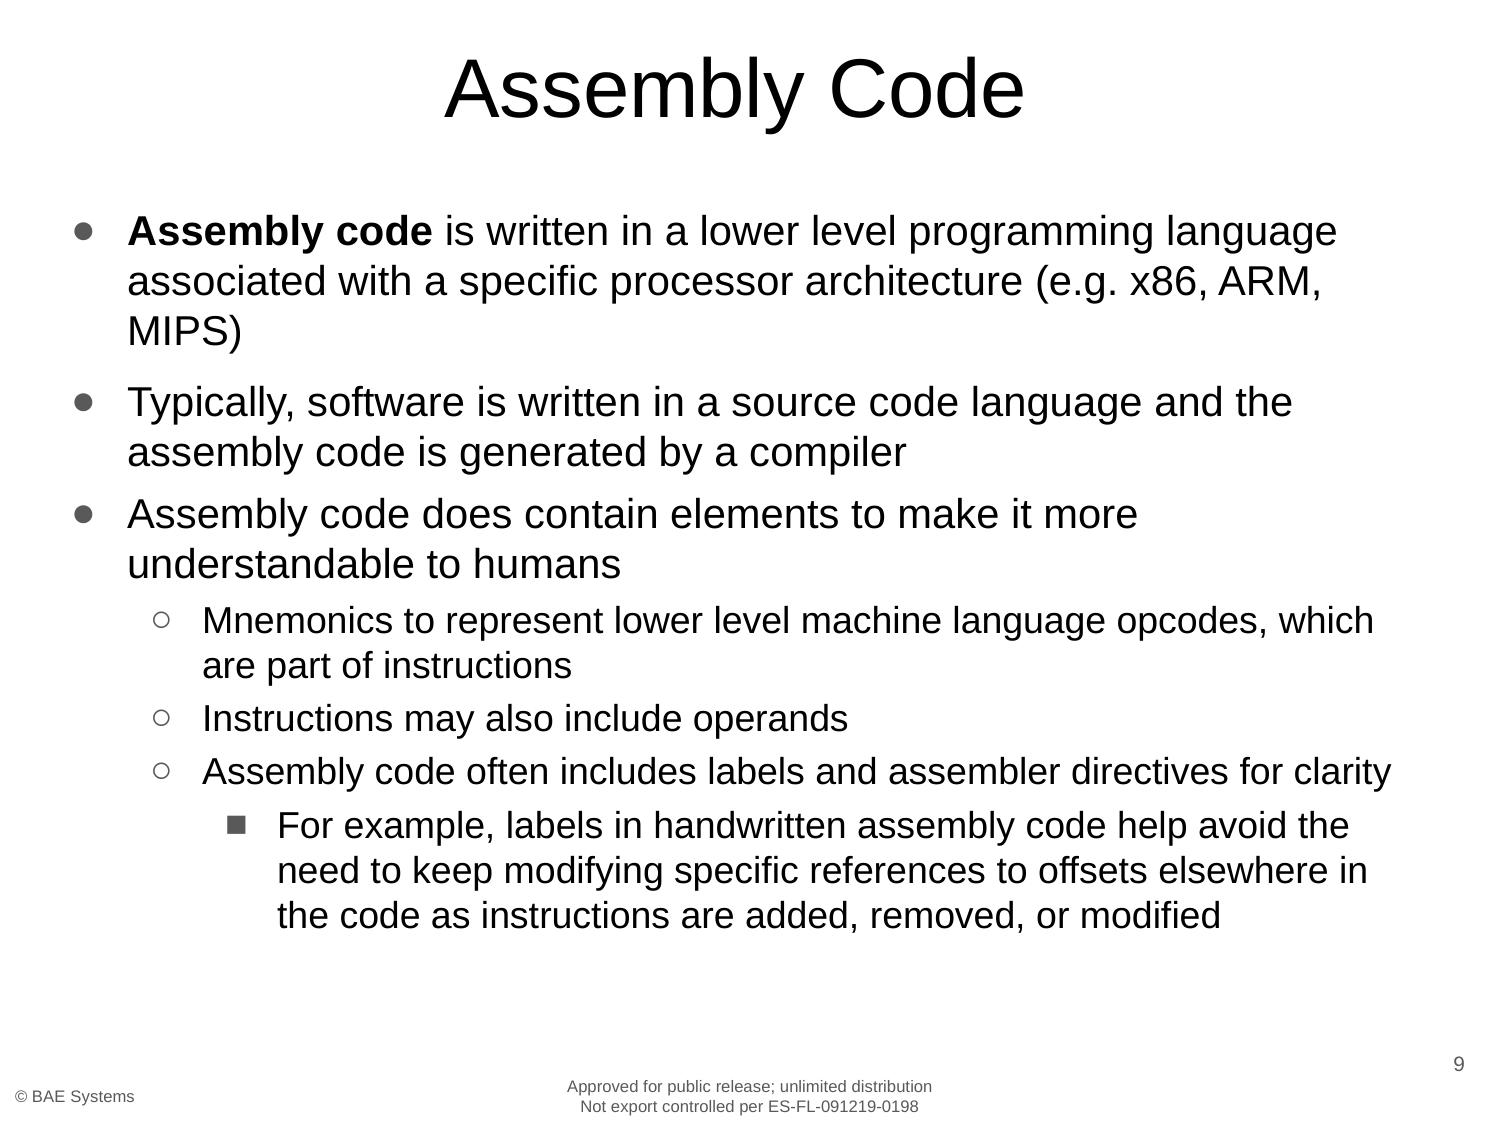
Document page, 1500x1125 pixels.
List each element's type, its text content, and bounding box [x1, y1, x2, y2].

slide_number 9 [1389, 1019, 1480, 1106]
list Assembly code is written in a lower level programming language associated with a specific processor architecture (e.g. x86, ARM, MIPS) Typically, software is written in a source code language and the assembly code is generated by a compiler Assembly code does contain elements to make it more understandable to humans Mnemonics to represent lower level machine language opcodes, which are part of instructions Instructions may also include operands Assembly code often includes labels and assembler directives for clarity For example, labels in handwritten assembly code help avoid the need to keep modifying specific references to offsets elsewhere in the code as instructions are added, removed, or modified [37, 188, 1435, 937]
title Assembly Code [37, 18, 1435, 145]
